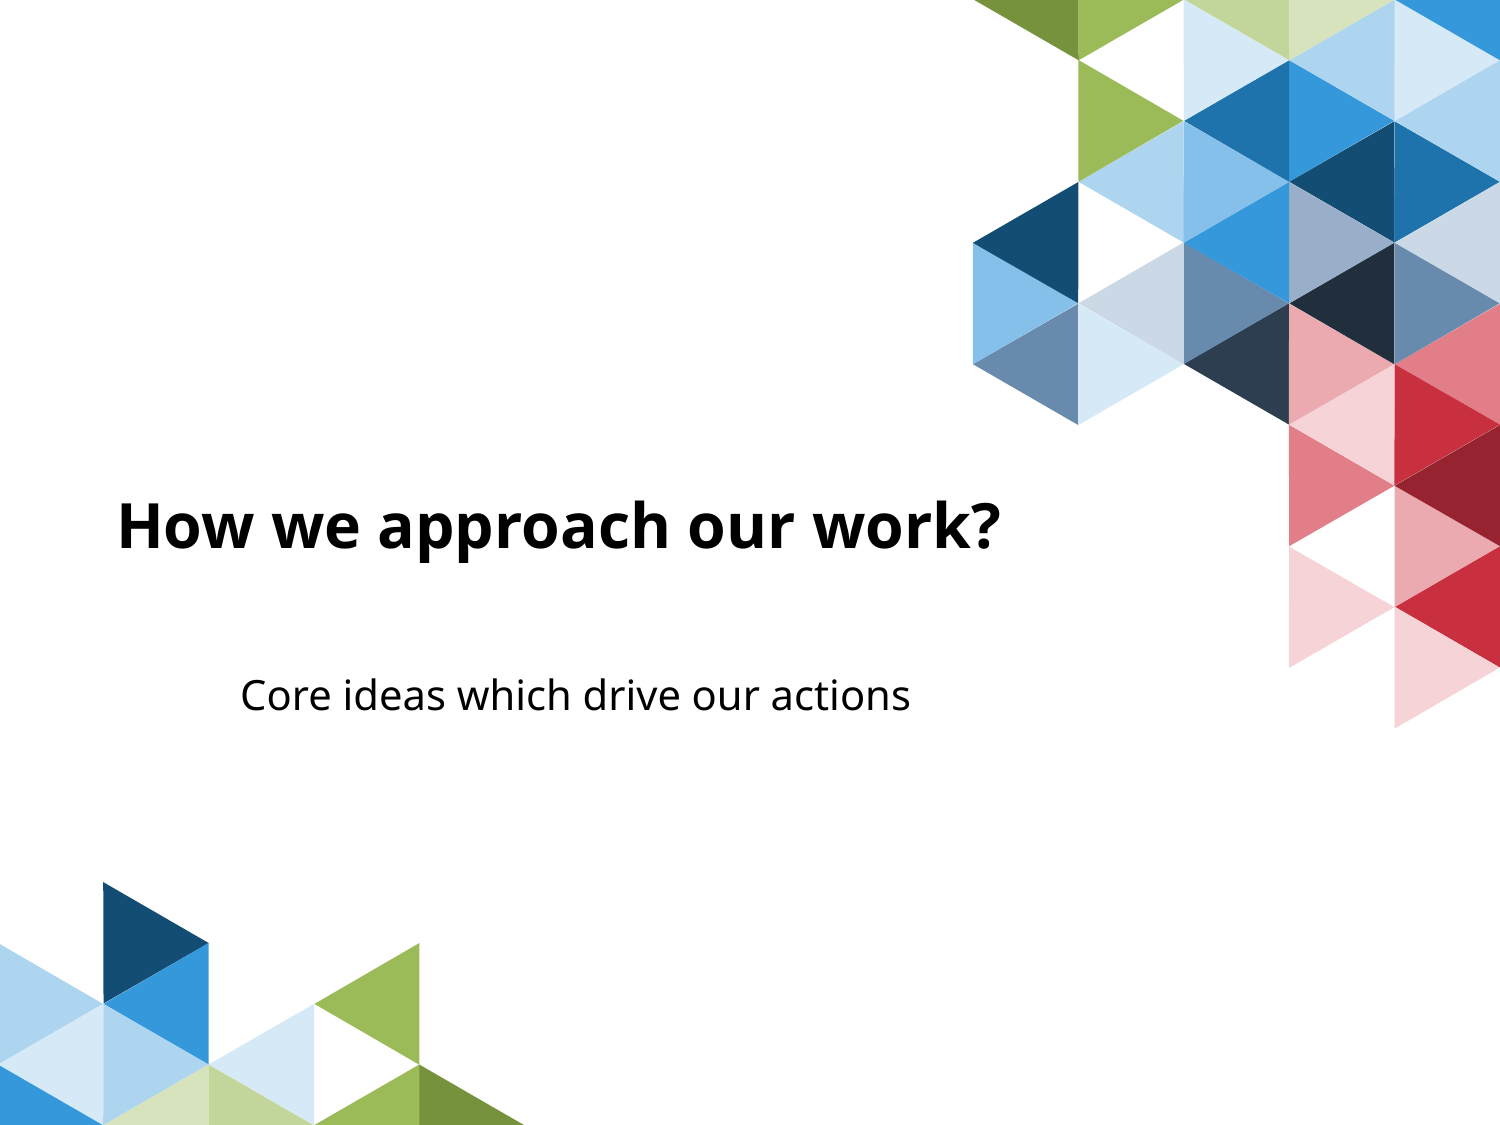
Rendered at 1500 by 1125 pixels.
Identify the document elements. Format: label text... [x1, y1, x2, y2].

title Core ideas which drive our actions [0, 587, 1500, 719]
title How we approach our work? [116, 363, 1500, 561]
